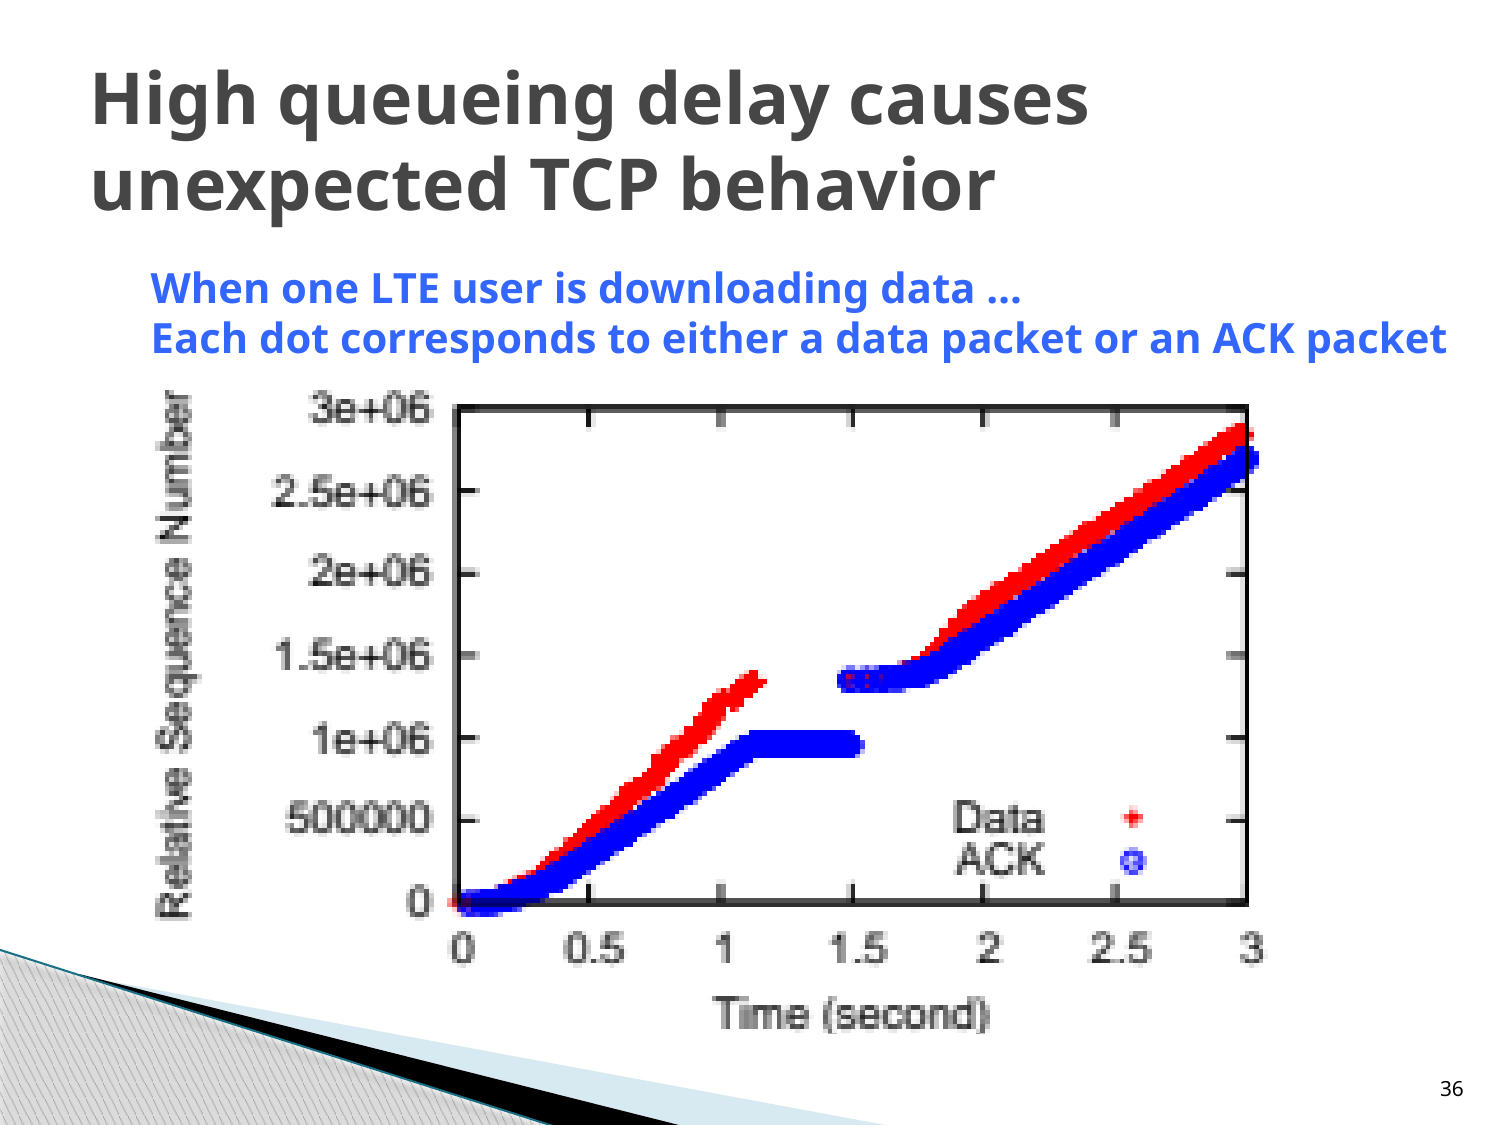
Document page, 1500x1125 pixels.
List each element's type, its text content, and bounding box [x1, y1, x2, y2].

table_cell [292, 1045, 542, 1125]
slide_number 36 [1418, 1051, 1479, 1112]
table_cell [0, 953, 137, 997]
text_box When one LTE user is downloading data … Each dot corresponds to either a data packet or an ACK packet [135, 254, 1463, 370]
picture [142, 358, 1315, 1034]
title High queueing delay causes unexpected TCP behavior [75, 45, 1425, 233]
